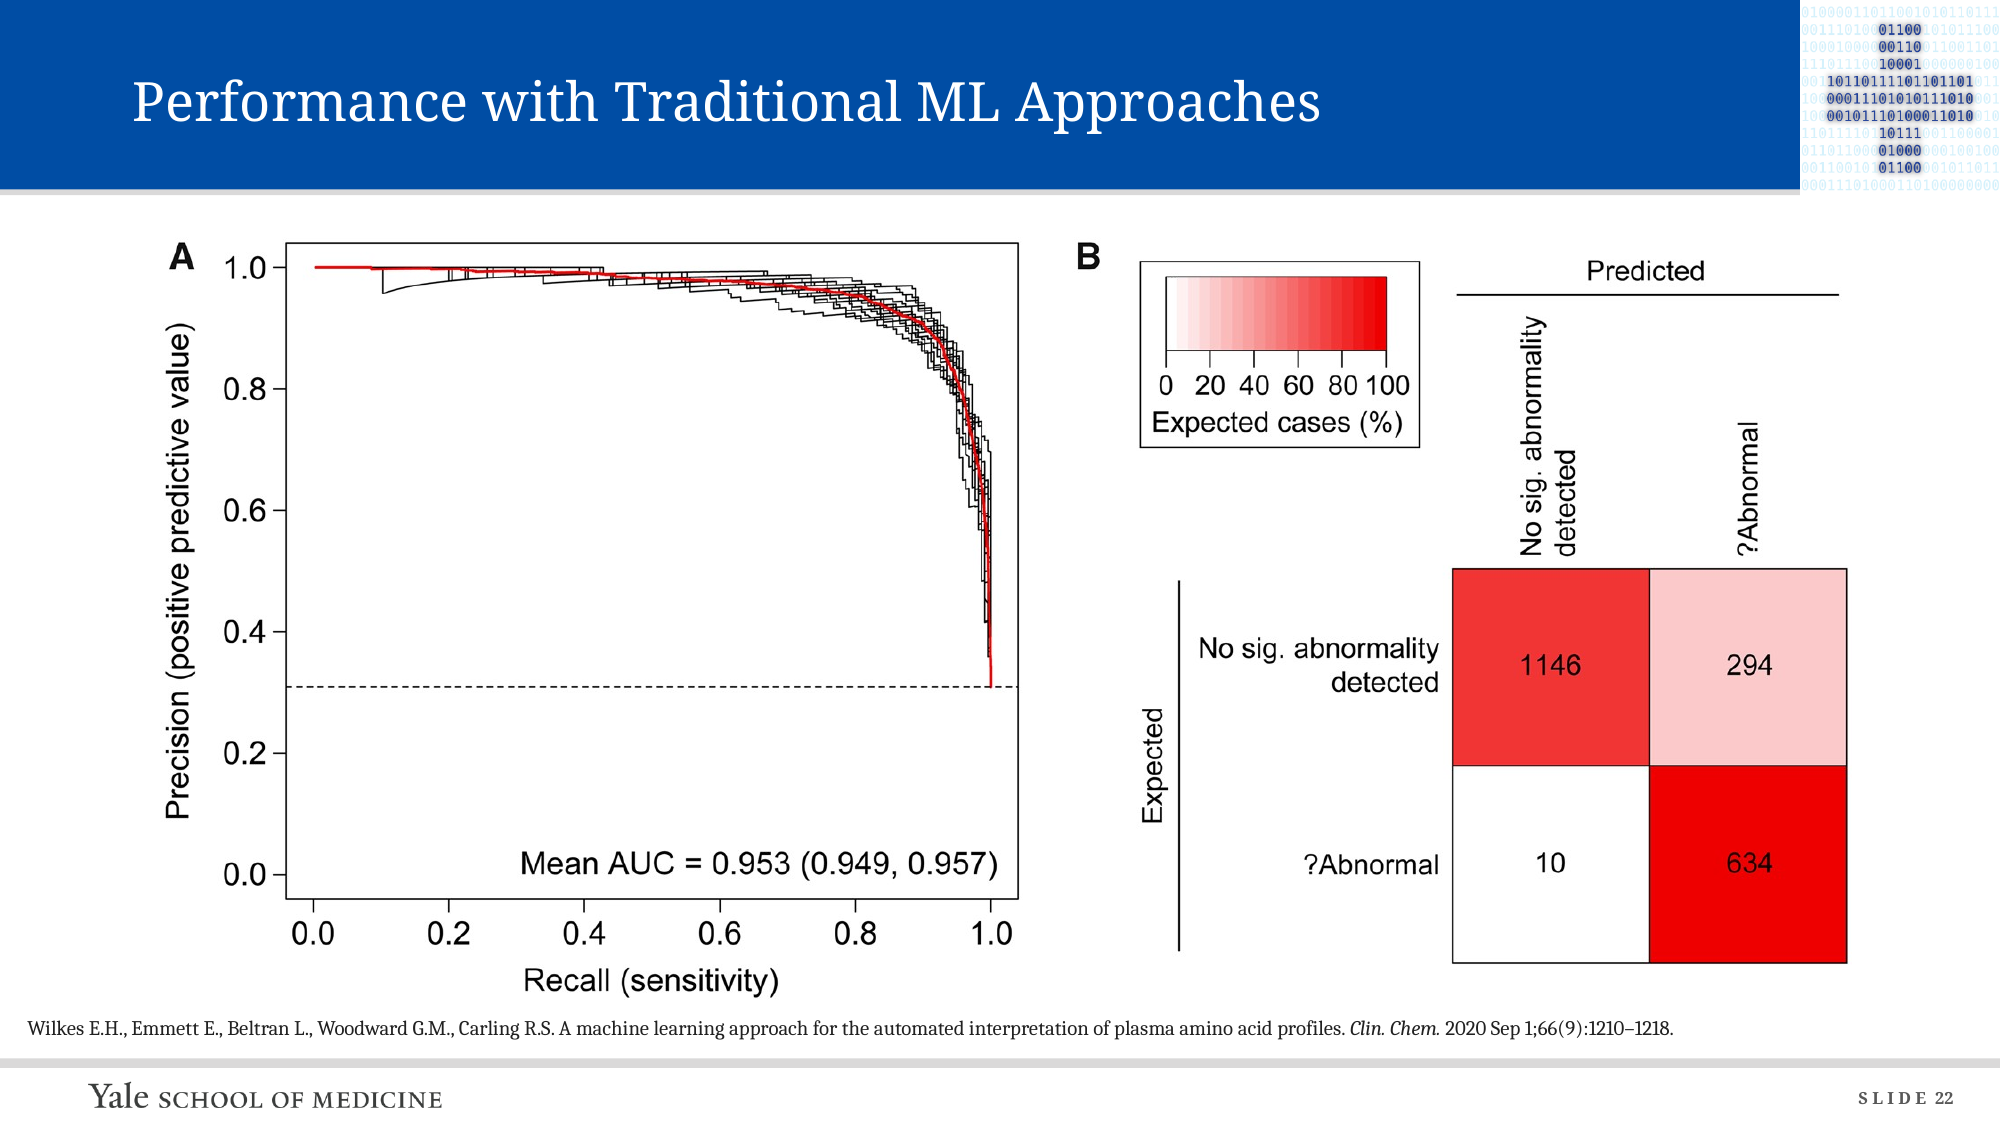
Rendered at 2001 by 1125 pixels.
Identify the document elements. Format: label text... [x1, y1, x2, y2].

picture [1800, 0, 2001, 199]
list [159, 237, 1853, 1003]
text_box Wilkes E.H., Emmett E., Beltran L., Woodward G.M., Carling R.S. A machine learning approach for the automated interpretation of plasma amino acid profiles. Clin. Chem. 2020 Sep 1;66(9):1210–1218. [12, 1007, 2000, 1047]
title Performance with Traditional ML Approaches [117, 24, 1788, 176]
picture [88, 1081, 442, 1108]
